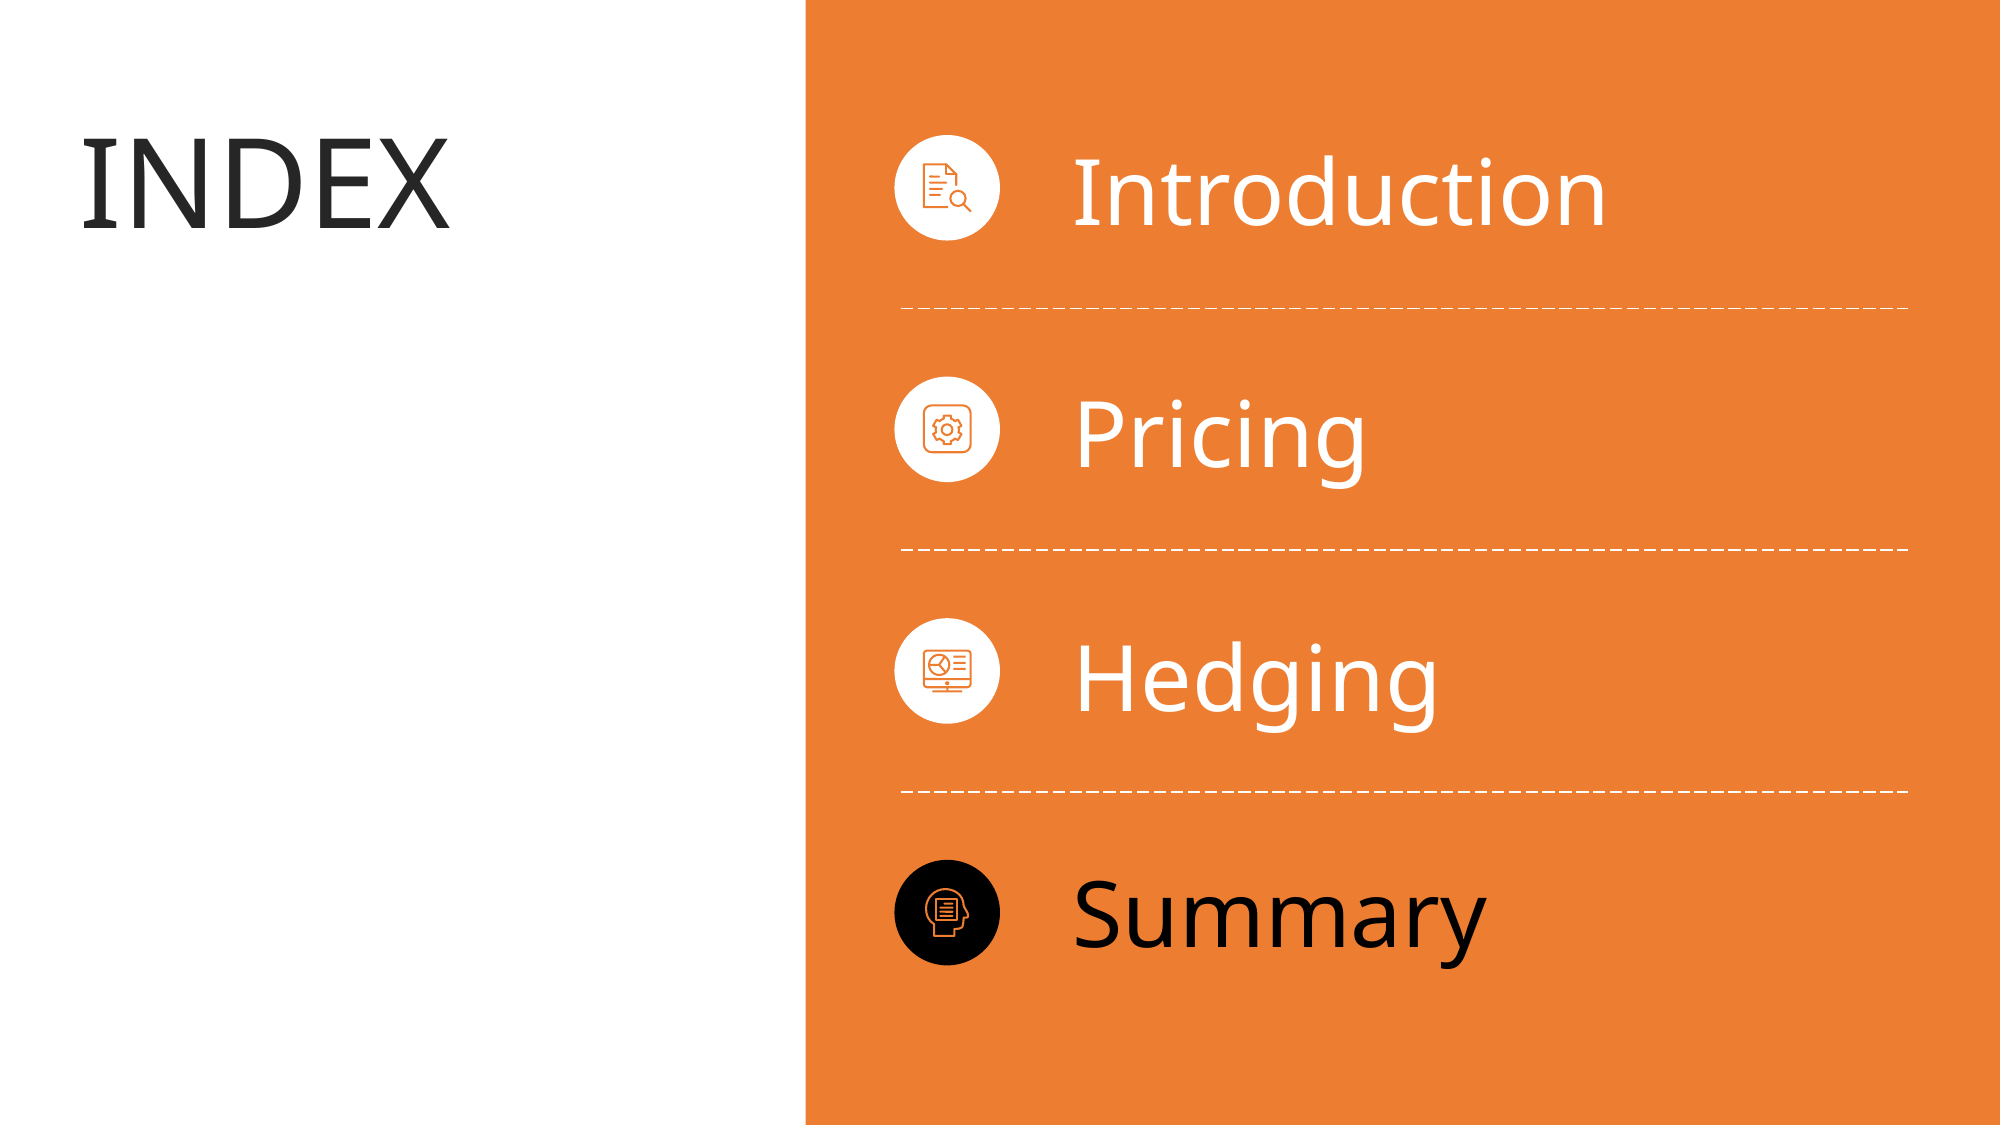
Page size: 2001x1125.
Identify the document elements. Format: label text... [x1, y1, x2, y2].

text_box [804, 0, 2000, 1125]
text_box [893, 375, 1002, 484]
title INDEX [64, 59, 753, 316]
text_box Pricing [1072, 375, 1928, 486]
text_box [926, 889, 969, 936]
text_box Summary [1072, 856, 1928, 967]
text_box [923, 164, 971, 212]
text_box [893, 858, 1002, 967]
text_box [893, 133, 1002, 242]
text_box Hedging [1072, 619, 1928, 730]
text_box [923, 405, 971, 453]
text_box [923, 650, 971, 692]
text_box [893, 617, 1002, 725]
text_box Introduction [1072, 133, 1928, 244]
